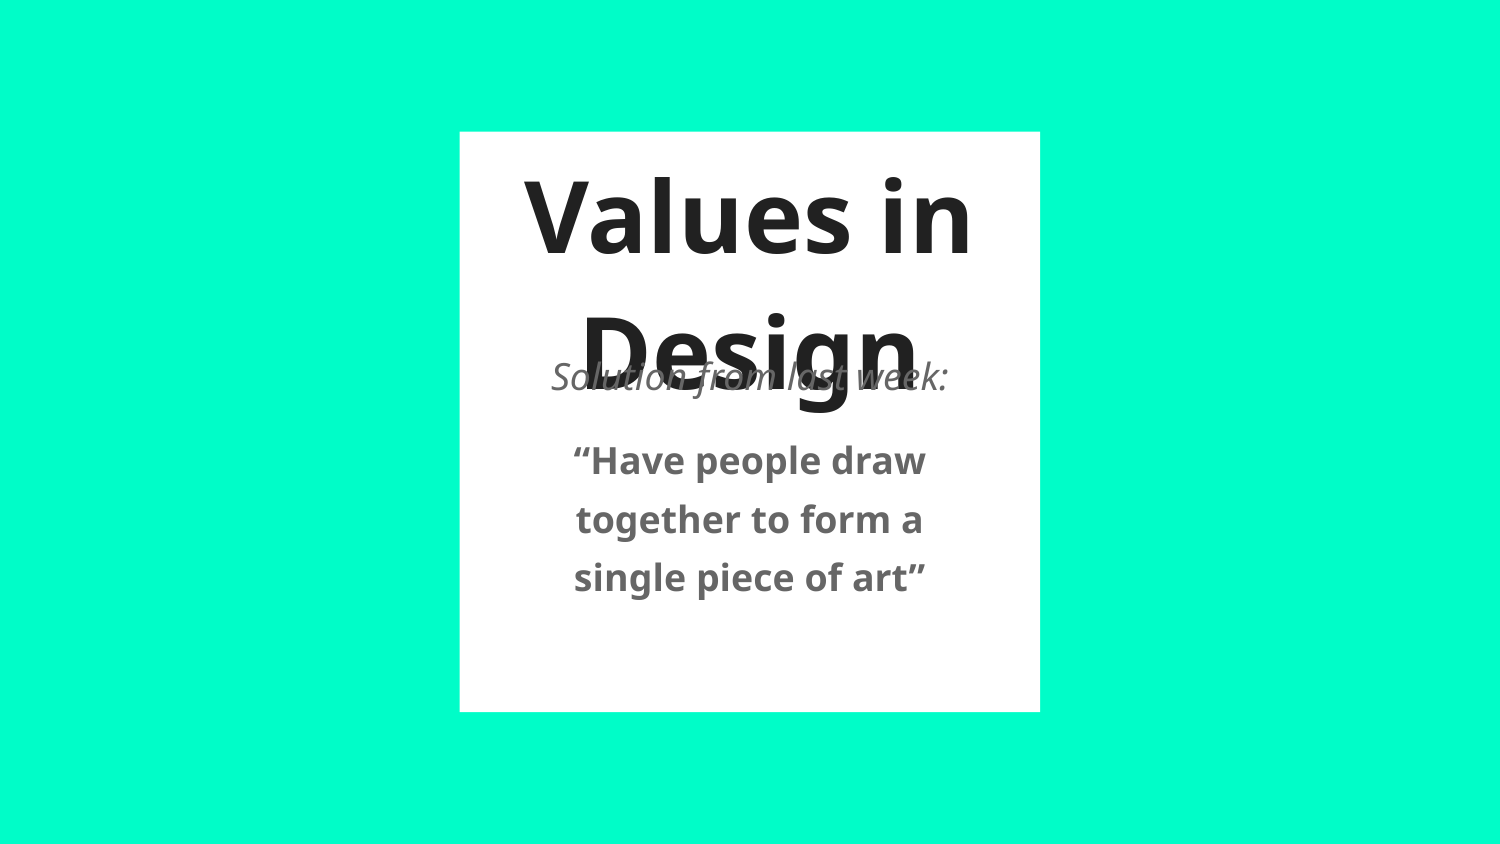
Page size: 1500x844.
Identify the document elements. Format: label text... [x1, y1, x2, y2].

subtitle Solution from last week: “Have people draw together to form a single piece of art” [500, 328, 1000, 692]
title Values in Design [459, 131, 1041, 713]
